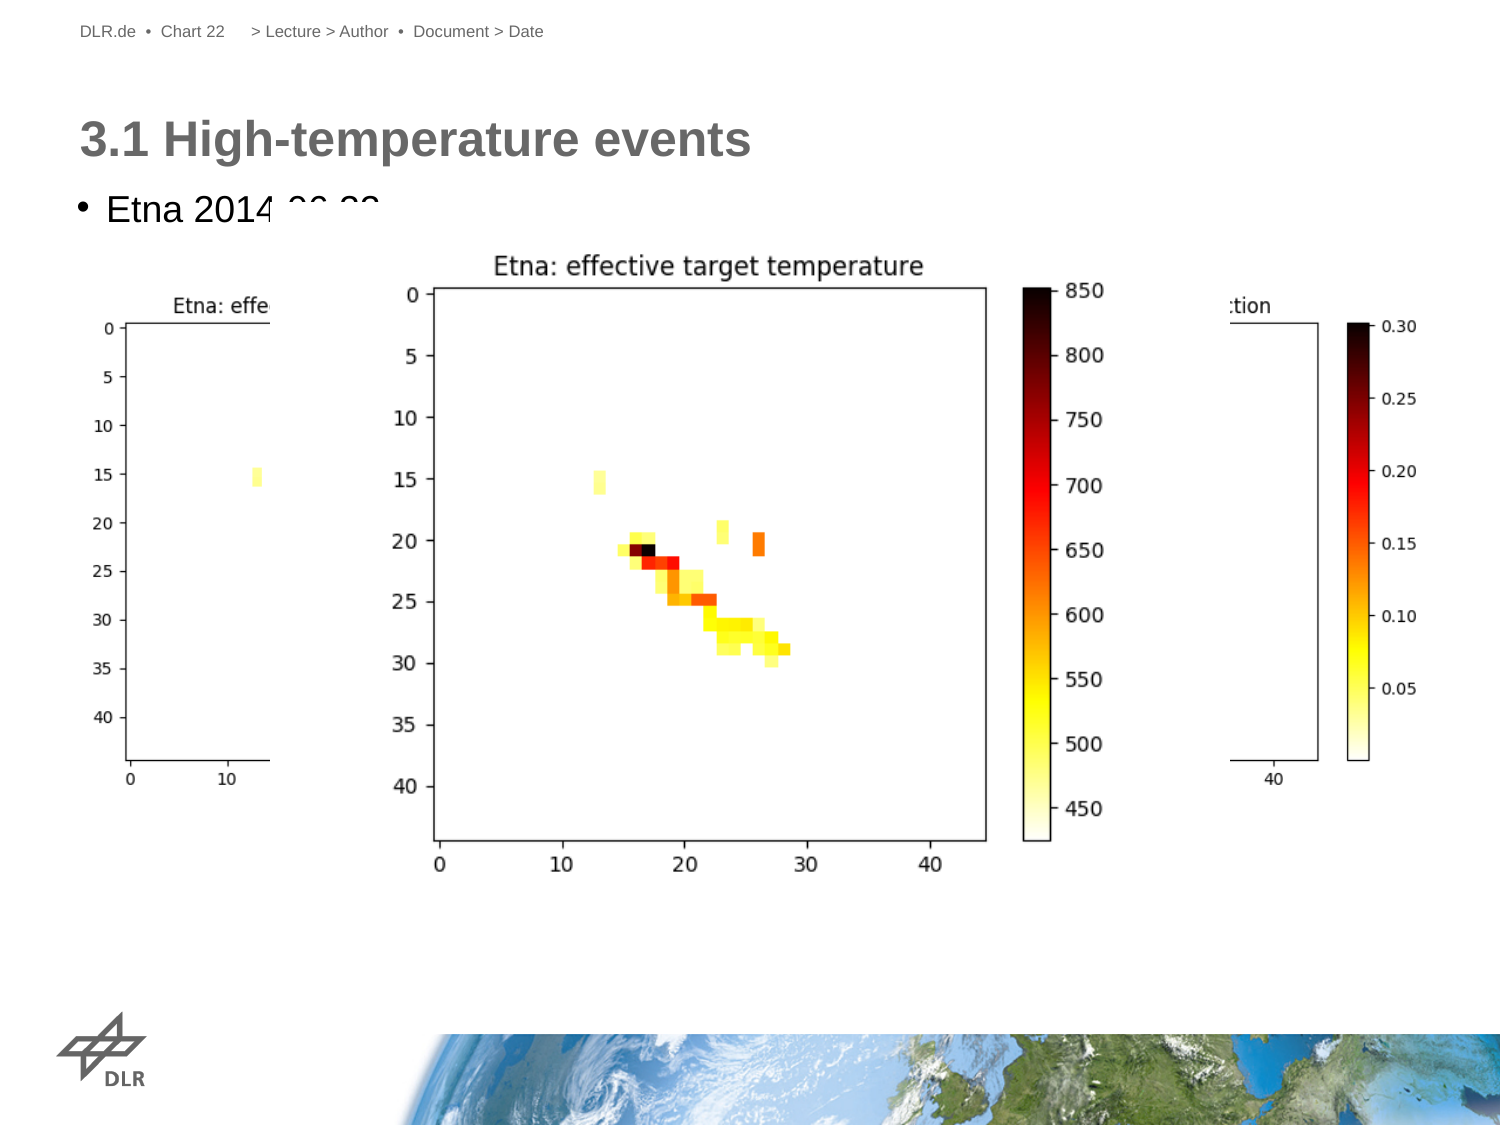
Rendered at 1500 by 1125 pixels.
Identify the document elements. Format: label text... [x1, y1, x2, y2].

slide_number DLR.de • Chart 22 [79, 20, 251, 45]
list Etna 2014.06.22 [76, 184, 1418, 232]
picture [0, 1007, 1500, 1125]
picture [0, 202, 1500, 921]
footer > Lecture > Author • Document > Date [251, 20, 1421, 45]
title 3.1 High-temperature events [79, 106, 1421, 173]
